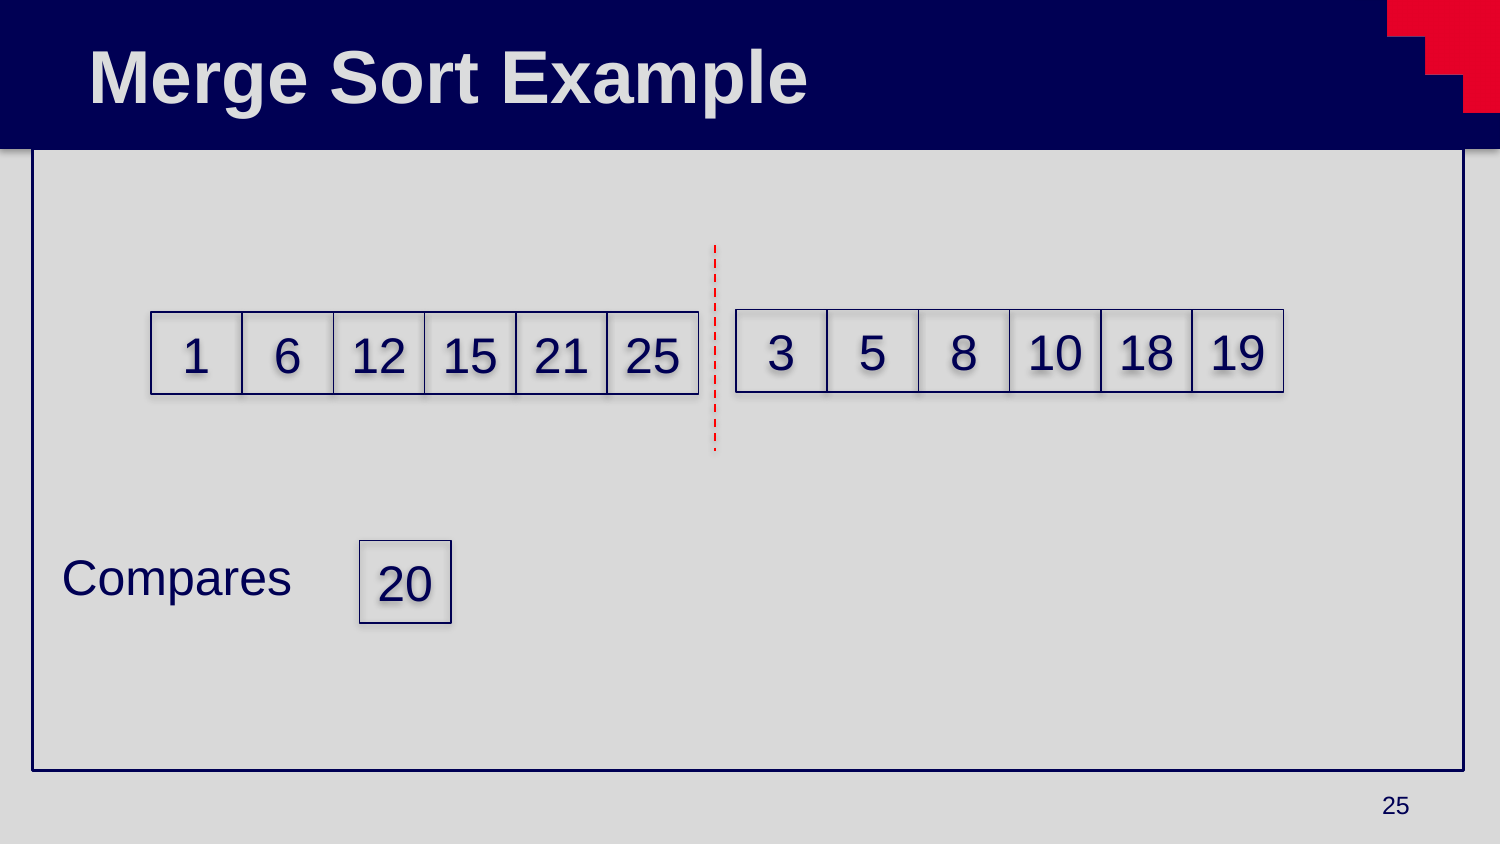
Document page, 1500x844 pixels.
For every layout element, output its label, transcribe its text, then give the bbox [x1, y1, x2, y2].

title Merge Sort Example [0, 0, 1356, 150]
text_box [710, 248, 719, 454]
picture [1387, 0, 1500, 113]
text_box 18 [1100, 309, 1190, 393]
text_box 21 [515, 311, 605, 395]
text_box 12 [333, 311, 423, 395]
text_box 6 [241, 311, 332, 395]
slide_number 25 [1074, 782, 1425, 827]
text_box 25 [606, 311, 699, 395]
text_box 8 [918, 309, 1008, 393]
text_box 1 [150, 311, 240, 395]
text_box 19 [1191, 309, 1284, 393]
list Compares [31, 146, 1465, 772]
text_box 20 [359, 540, 452, 624]
text_box 15 [424, 311, 514, 395]
text_box 10 [1009, 309, 1099, 393]
text_box 3 [735, 309, 825, 393]
text_box 5 [826, 309, 917, 393]
